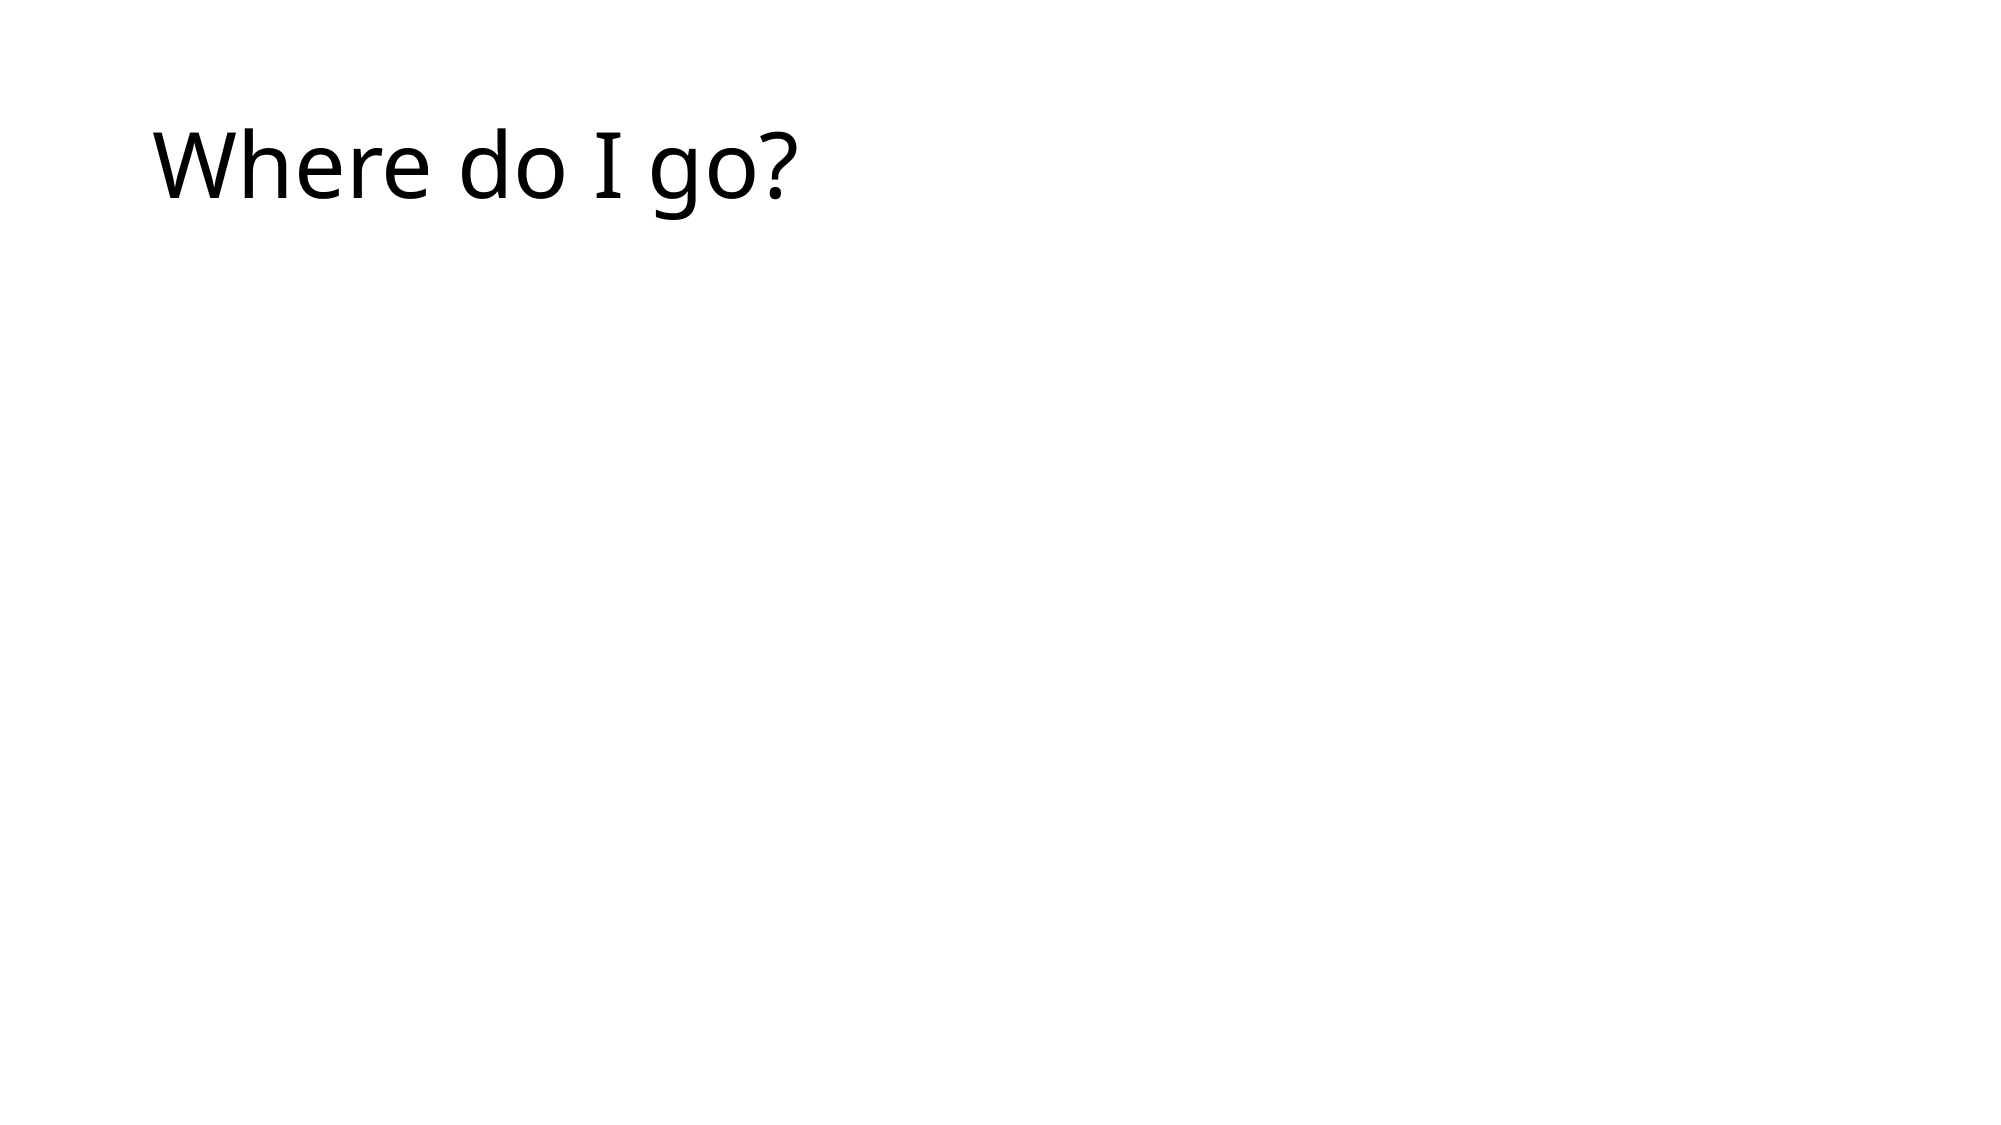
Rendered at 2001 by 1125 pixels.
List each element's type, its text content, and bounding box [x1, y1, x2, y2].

title Where do I go? [137, 59, 1863, 278]
